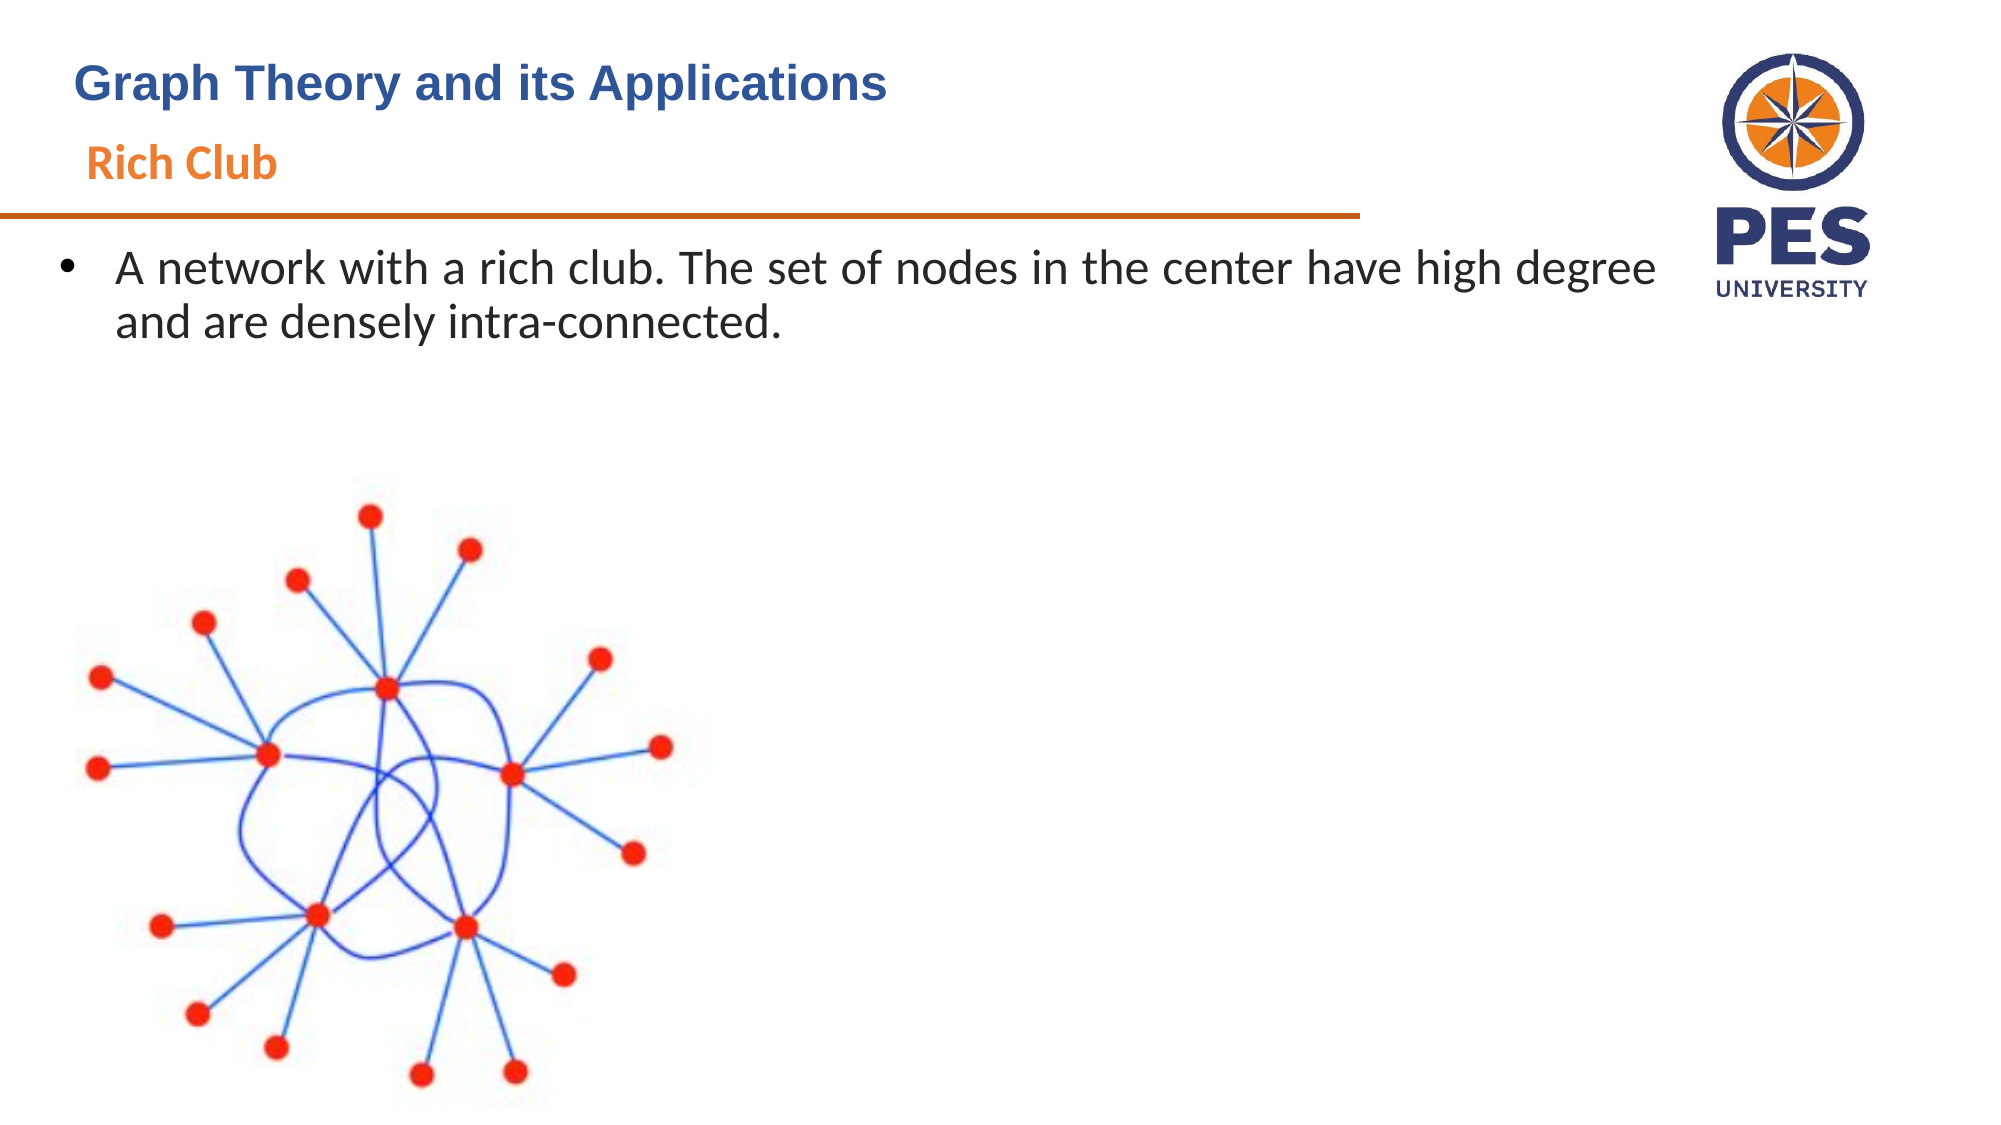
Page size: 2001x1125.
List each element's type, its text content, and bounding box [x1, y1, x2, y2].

text_box Rich Club [71, 122, 1384, 198]
text_box A network with a rich club. The set of nodes in the center have high degree and are densely intra-connected. [25, 233, 1674, 1106]
text_box Graph Theory and its Applications [58, 42, 1289, 118]
text_box [1713, 47, 1876, 305]
picture [24, 473, 714, 1110]
